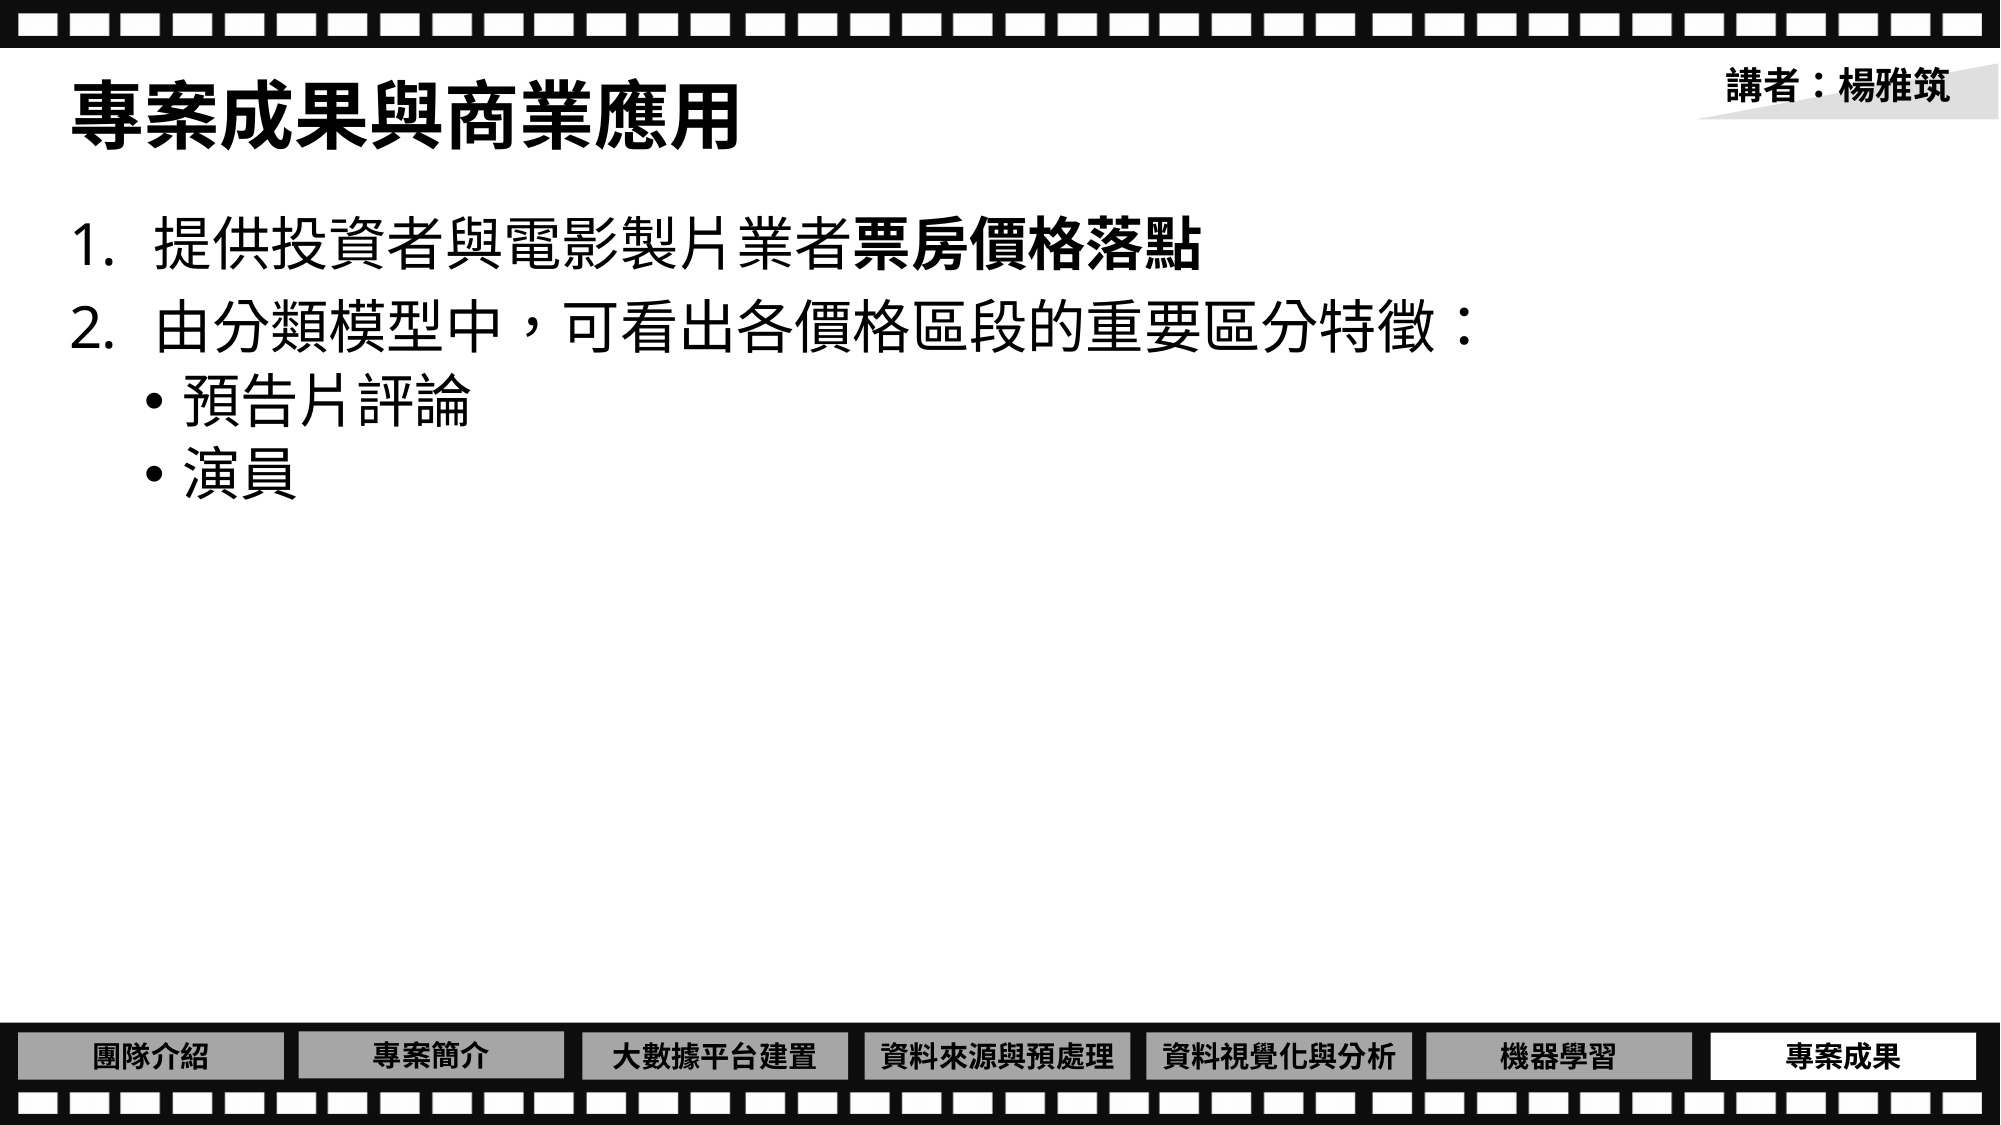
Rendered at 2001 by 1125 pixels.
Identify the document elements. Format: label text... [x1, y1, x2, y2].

list 講者：楊雅筑 [1710, 59, 2000, 179]
picture [20, 14, 1980, 36]
list 提供投資者與電影製片業者票房價格落點 由分類模型中，可看出各價格區段的重要區分特徵： 預告片評論 演員 [54, 207, 1894, 1016]
title 專案成果與商業應用 [54, 59, 1710, 179]
picture [20, 1093, 1980, 1114]
